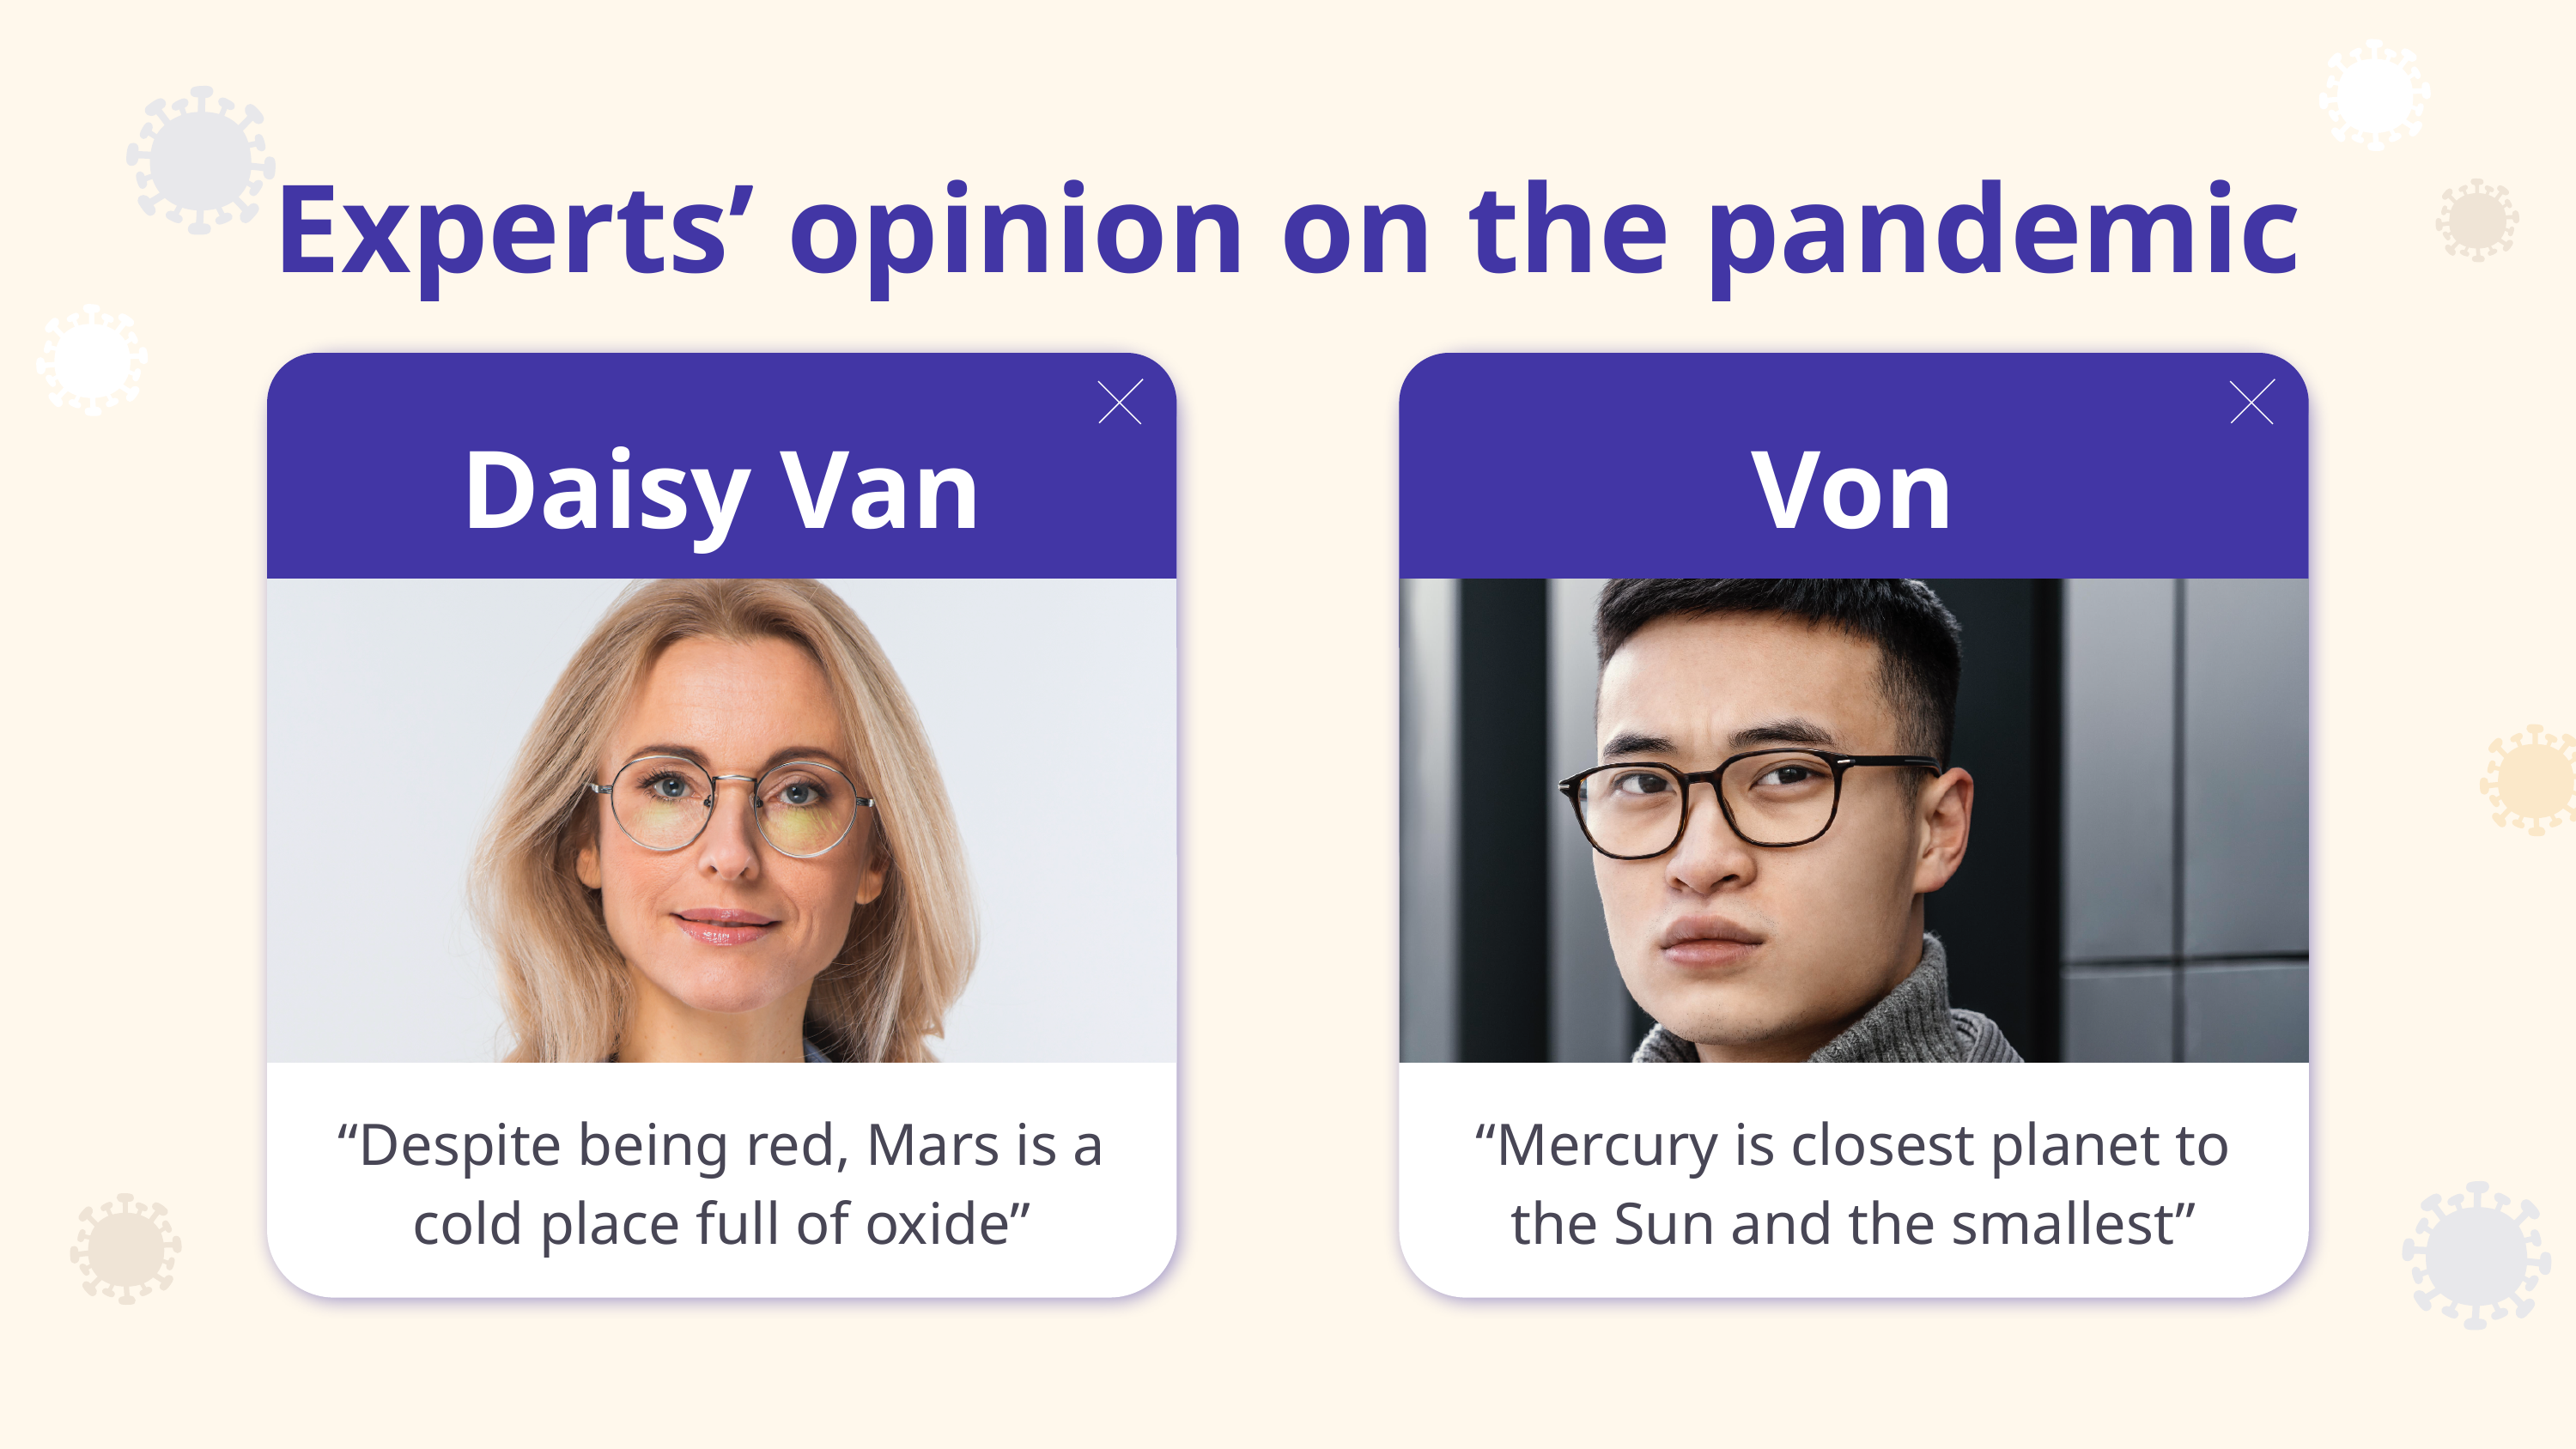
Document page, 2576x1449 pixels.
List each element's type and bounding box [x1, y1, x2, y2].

picture [266, 579, 1177, 1063]
text_box [2229, 379, 2275, 425]
title [201, 124, 2375, 287]
subtitle [1432, 375, 2275, 537]
picture [1399, 579, 2310, 1063]
subtitle [304, 1072, 1139, 1319]
subtitle [1436, 1072, 2272, 1319]
text_box [1097, 379, 1144, 425]
subtitle [301, 375, 1144, 537]
